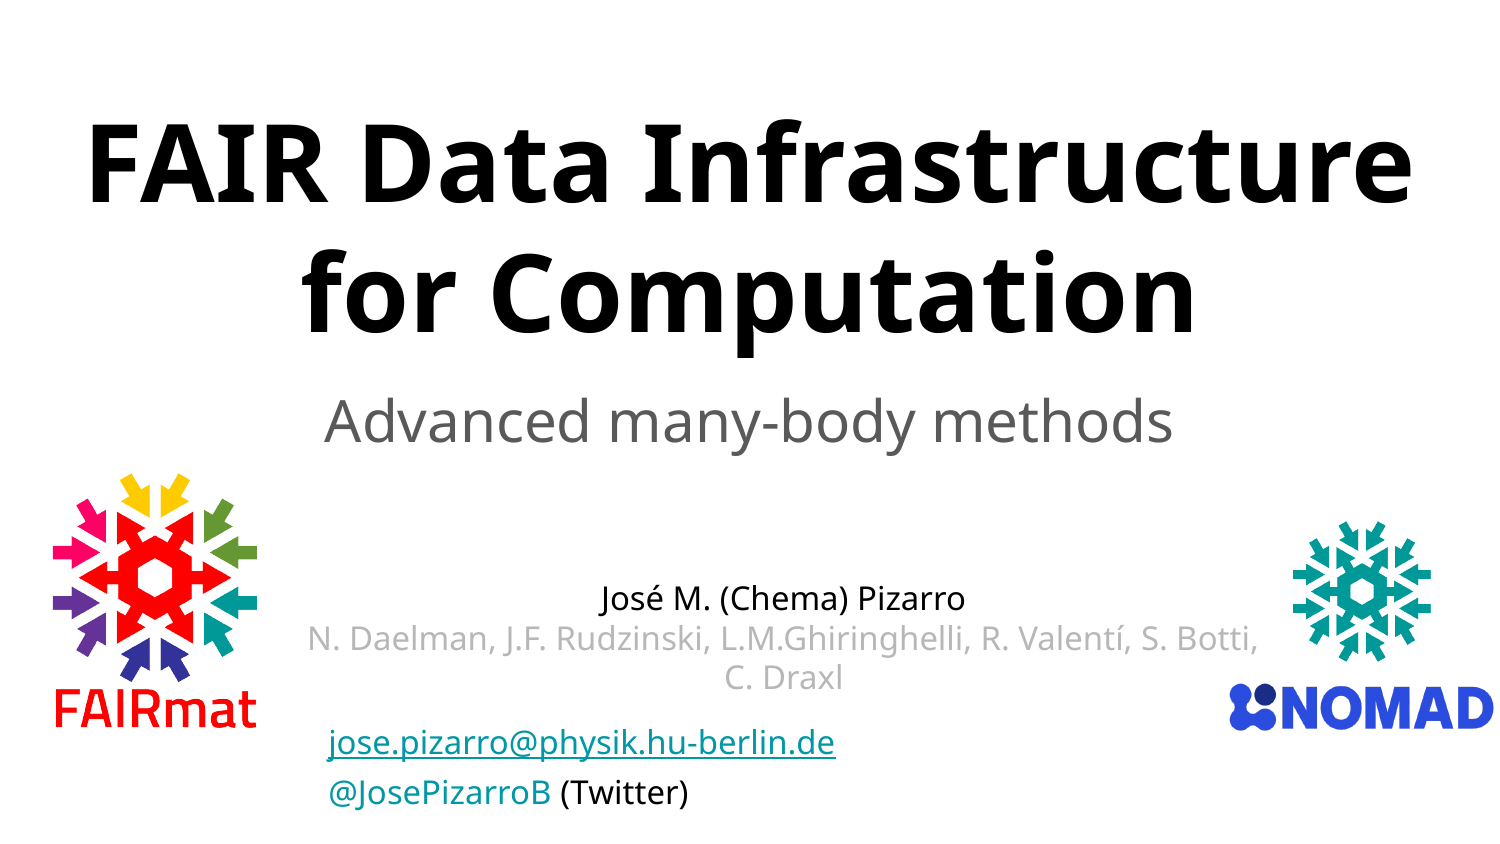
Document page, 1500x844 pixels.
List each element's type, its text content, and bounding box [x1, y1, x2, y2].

subtitle Advanced many-body methods [51, 369, 1449, 500]
picture [1229, 683, 1494, 732]
subtitle jose.pizarro@physik.hu-berlin.de @JosePizarroB (Twitter) [313, 699, 1305, 804]
picture [1292, 521, 1431, 663]
subtitle José M. (Chema) Pizarro N. Daelman, J.F. Rudzinski, L.M.Ghiringhelli, R. Valentí, S. Botti, C. Draxl [288, 556, 1280, 661]
picture [50, 473, 257, 744]
title FAIR Data Infrastructure for Computation [51, 32, 1449, 369]
